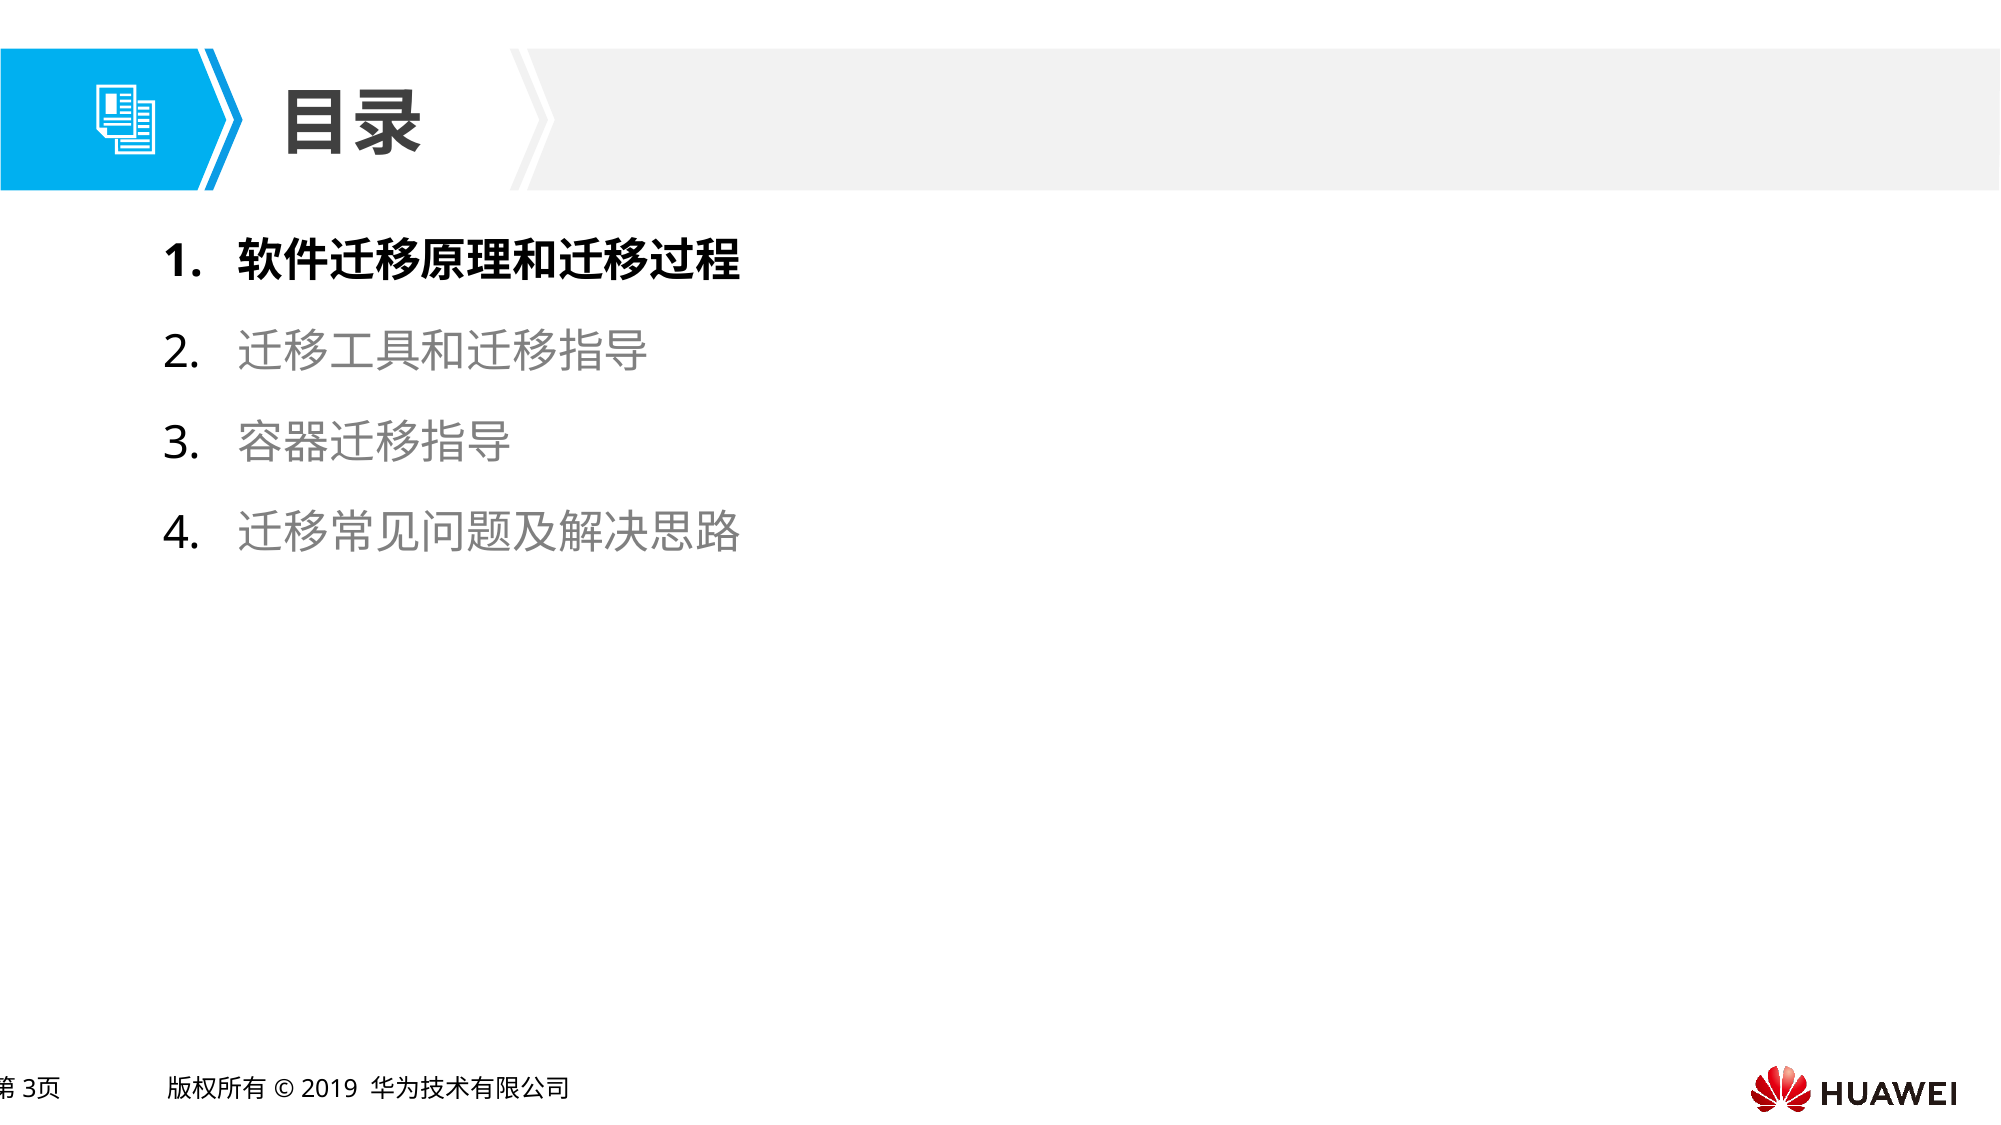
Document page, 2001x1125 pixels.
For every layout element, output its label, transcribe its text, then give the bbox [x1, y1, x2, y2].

picture [1751, 1066, 1956, 1112]
list 软件迁移原理和迁移过程 迁移工具和迁移指导 容器迁移指导 迁移常见问题及解决思路 [149, 202, 1882, 971]
